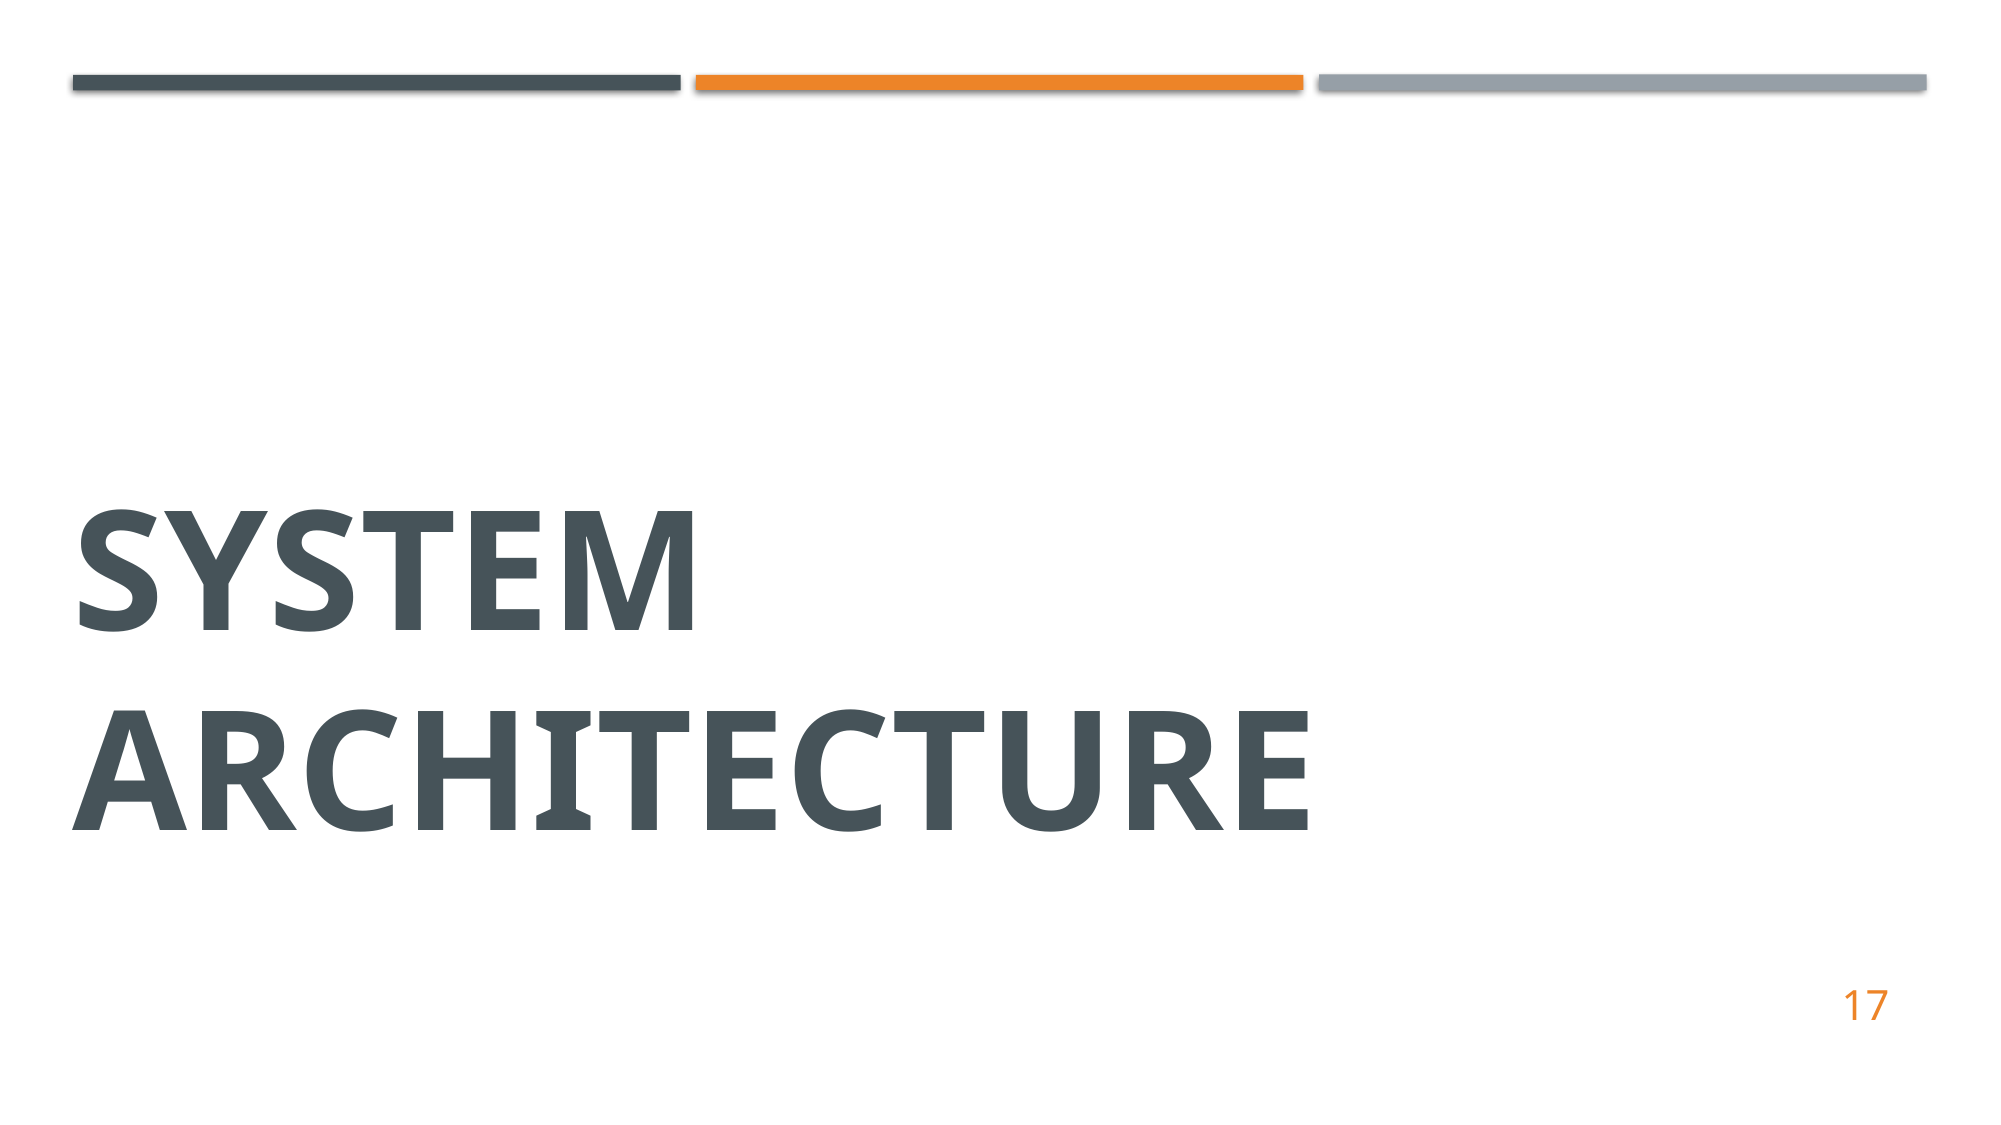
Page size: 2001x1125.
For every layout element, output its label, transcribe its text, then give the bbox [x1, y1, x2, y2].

text_box System Architecture [57, 456, 1942, 669]
slide_number 17 [1732, 977, 1905, 1037]
